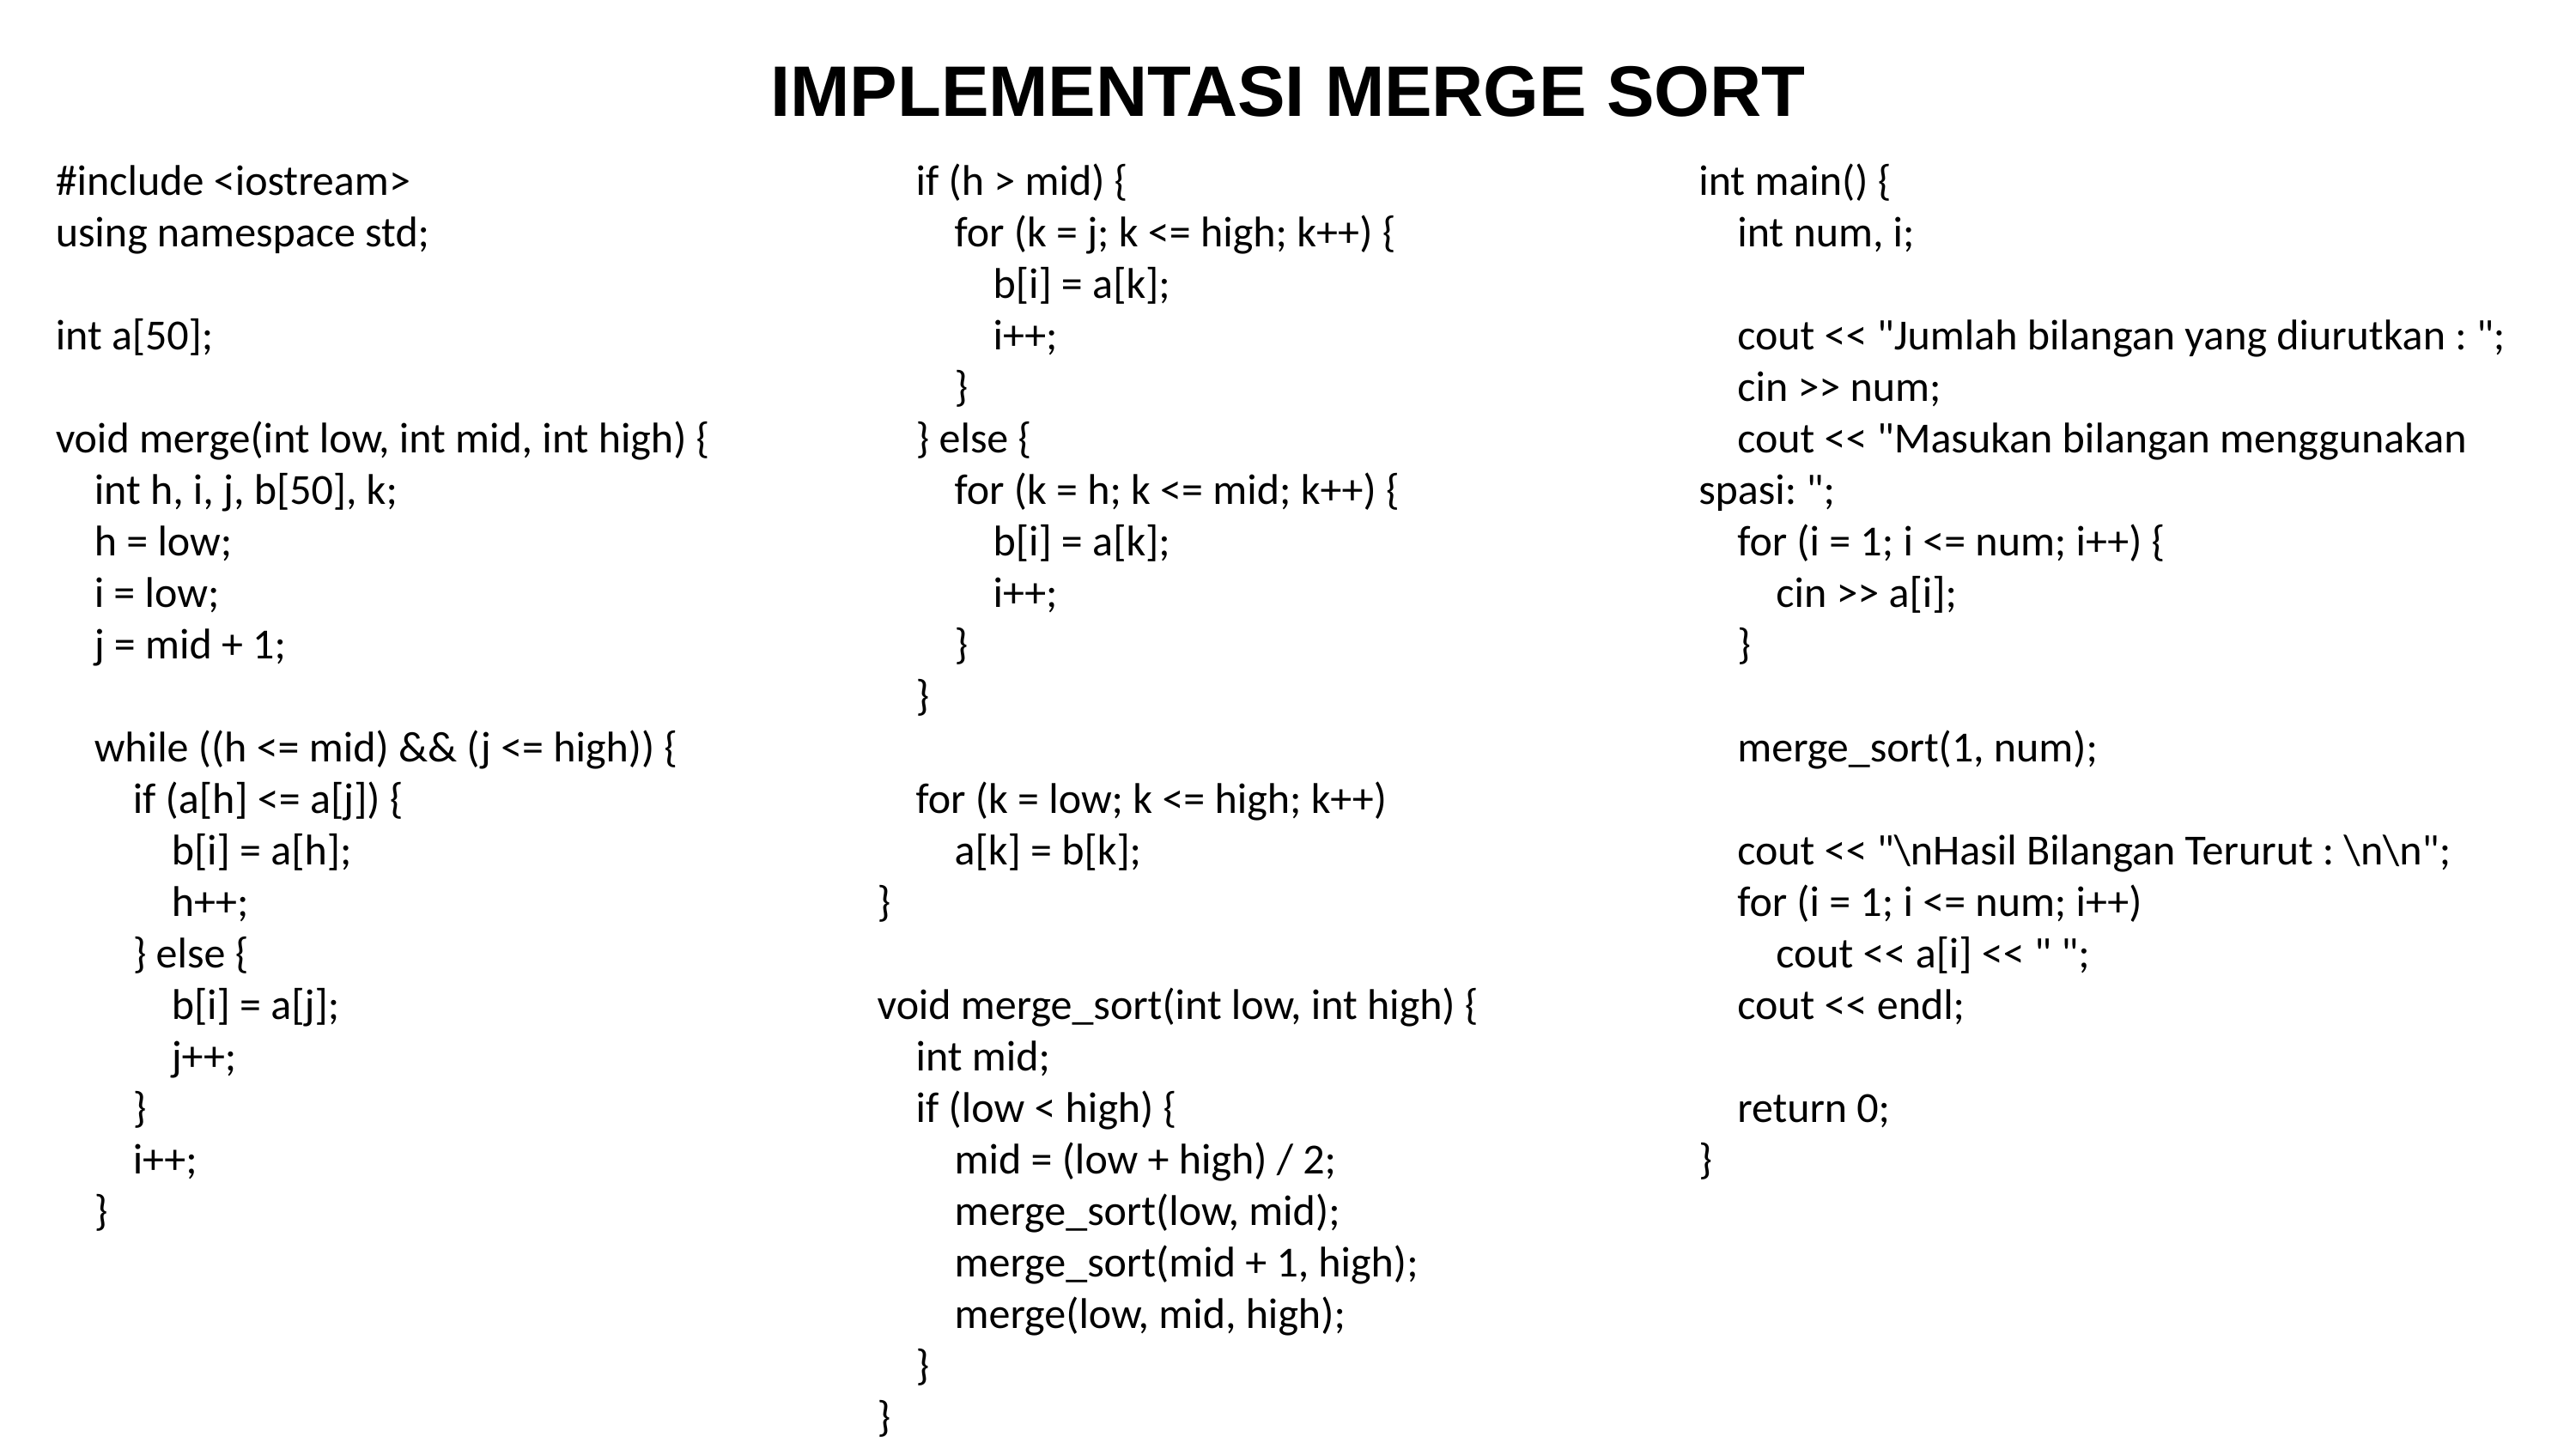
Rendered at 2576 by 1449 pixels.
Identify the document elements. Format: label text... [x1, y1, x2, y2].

text_box #include <iostream> using namespace std; int a[50]; void merge(int low, int mid, int high) { int h, i, j, b[50], k; h = low; i = low; j = mid + 1; while ((h <= mid) && (j <= high)) { if (a[h] <= a[j]) { b[i] = a[h]; h++; } else { b[i] = a[j]; j++; } i++; } if (h > mid) { for (k = j; k <= high; k++) { b[i] = a[k]; i++; } } else { for (k = h; k <= mid; k++) { b[i] = a[k]; i++; } } for (k = low; k <= high; k++) a[k] = b[k]; } void merge_sort(int low, int high) { int mid; if (low < high) { mid = (low + high) / 2; merge_sort(low, mid); merge_sort(mid + 1, high); merge(low, mid, high); } } int main() { int num, i; cout << "Jumlah bilangan yang diurutkan : "; cin >> num; cout << "Masukan bilangan menggunakan spasi: "; for (i = 1; i <= num; i++) { cin >> a[i]; } merge_sort(1, num); cout << "\nHasil Bilangan Terurut : \n\n"; for (i = 1; i <= num; i++) cout << a[i] << " "; cout << endl; return 0; } [43, 145, 2533, 1449]
text_box IMPLEMENTASI MERGE SORT [643, 39, 1932, 137]
